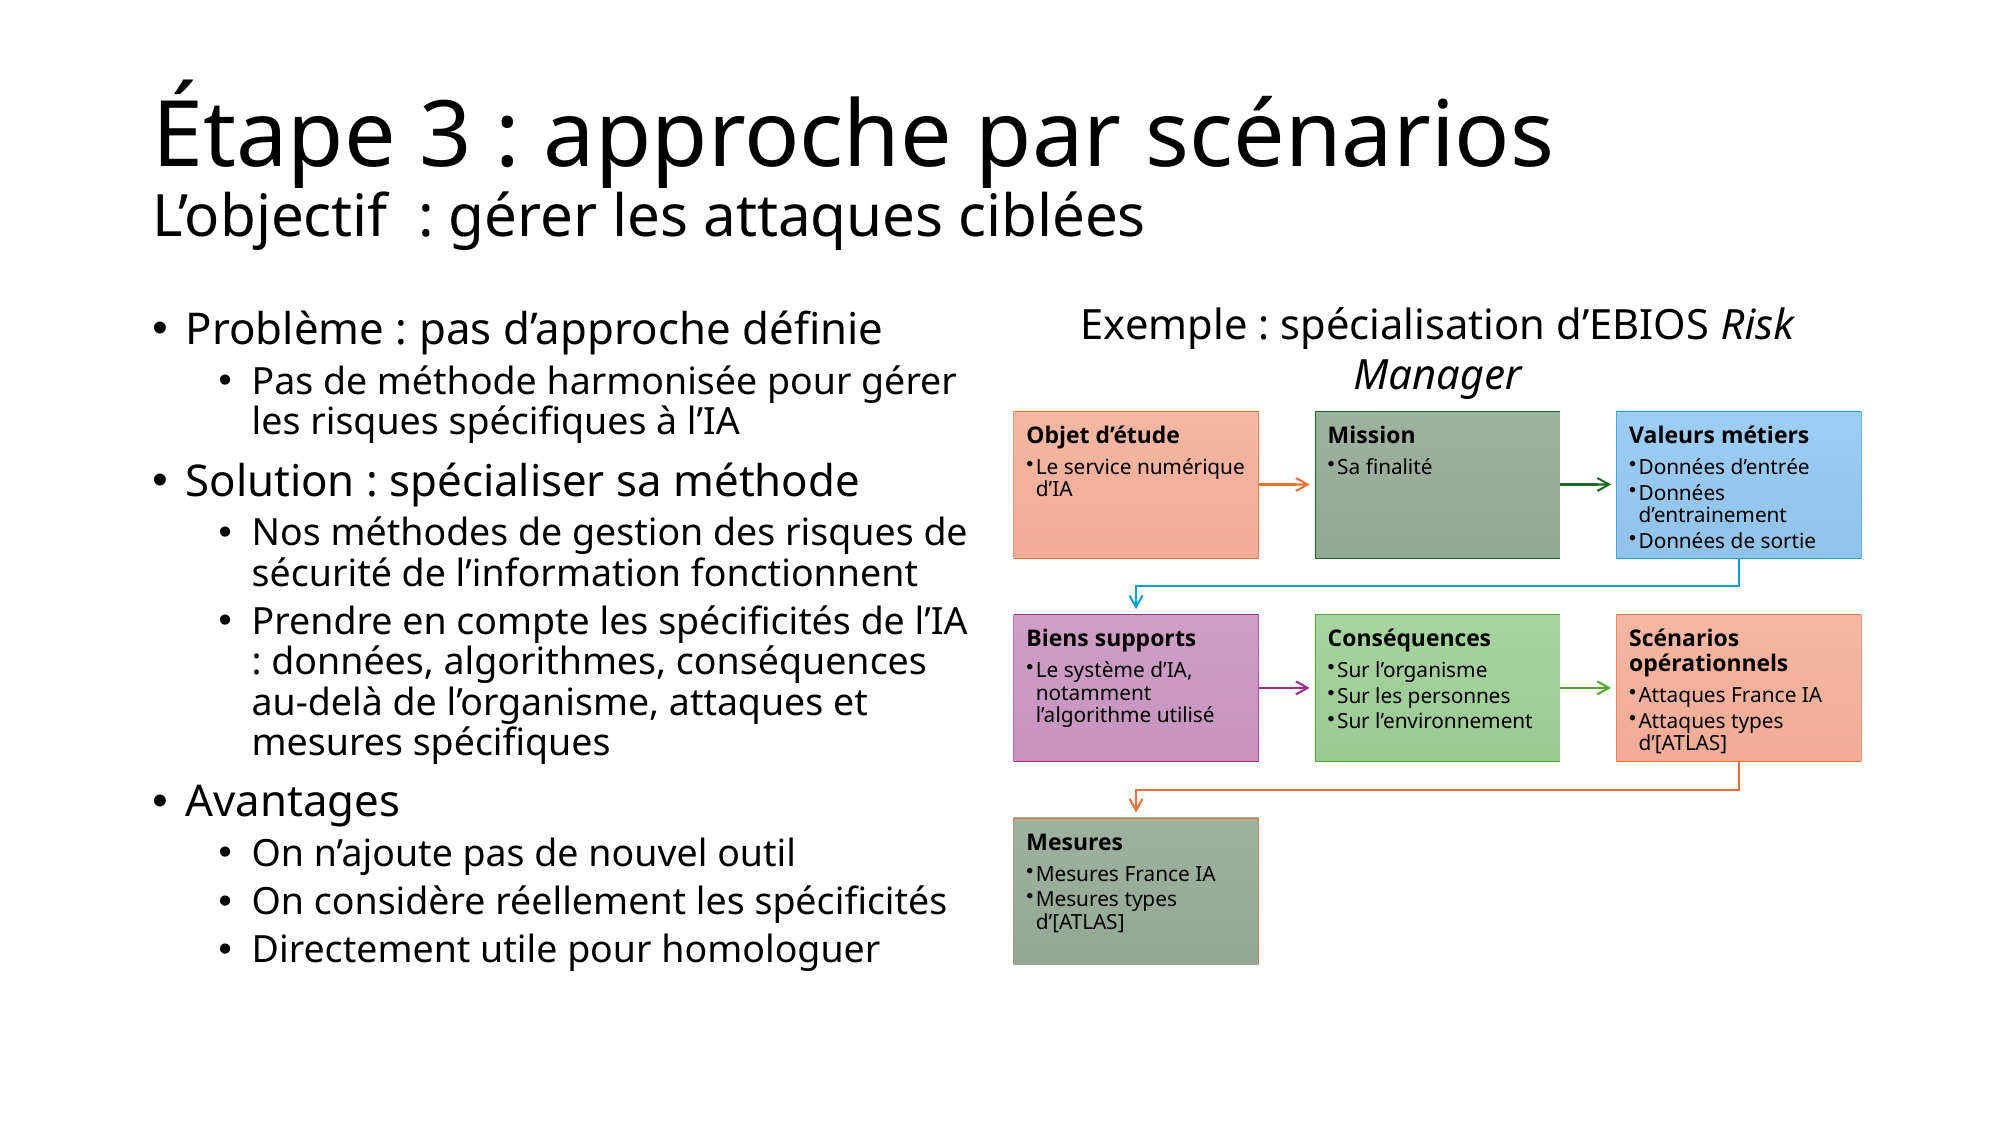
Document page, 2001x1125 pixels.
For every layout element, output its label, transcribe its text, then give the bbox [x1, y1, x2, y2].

text_box Exemple : spécialisation d’EBIOS Risk Manager [1012, 290, 1863, 362]
list Problème : pas d’approche définie Pas de méthode harmonisée pour gérer les risques spécifiques à l’IA Solution : spécialiser sa méthode Nos méthodes de gestion des risques de sécurité de l’information fonctionnent Prendre en compte les spécificités de l’IA : données, algorithmes, conséquences au-delà de l’organisme, attaques et mesures spécifiques Avantages On n’ajoute pas de nouvel outil On considère réellement les spécificités Directement utile pour homologuer [137, 299, 988, 1014]
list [1011, 362, 1863, 1014]
title Étape 3 : approche par scénarios L’objectif : gérer les attaques ciblées [137, 59, 1863, 278]
